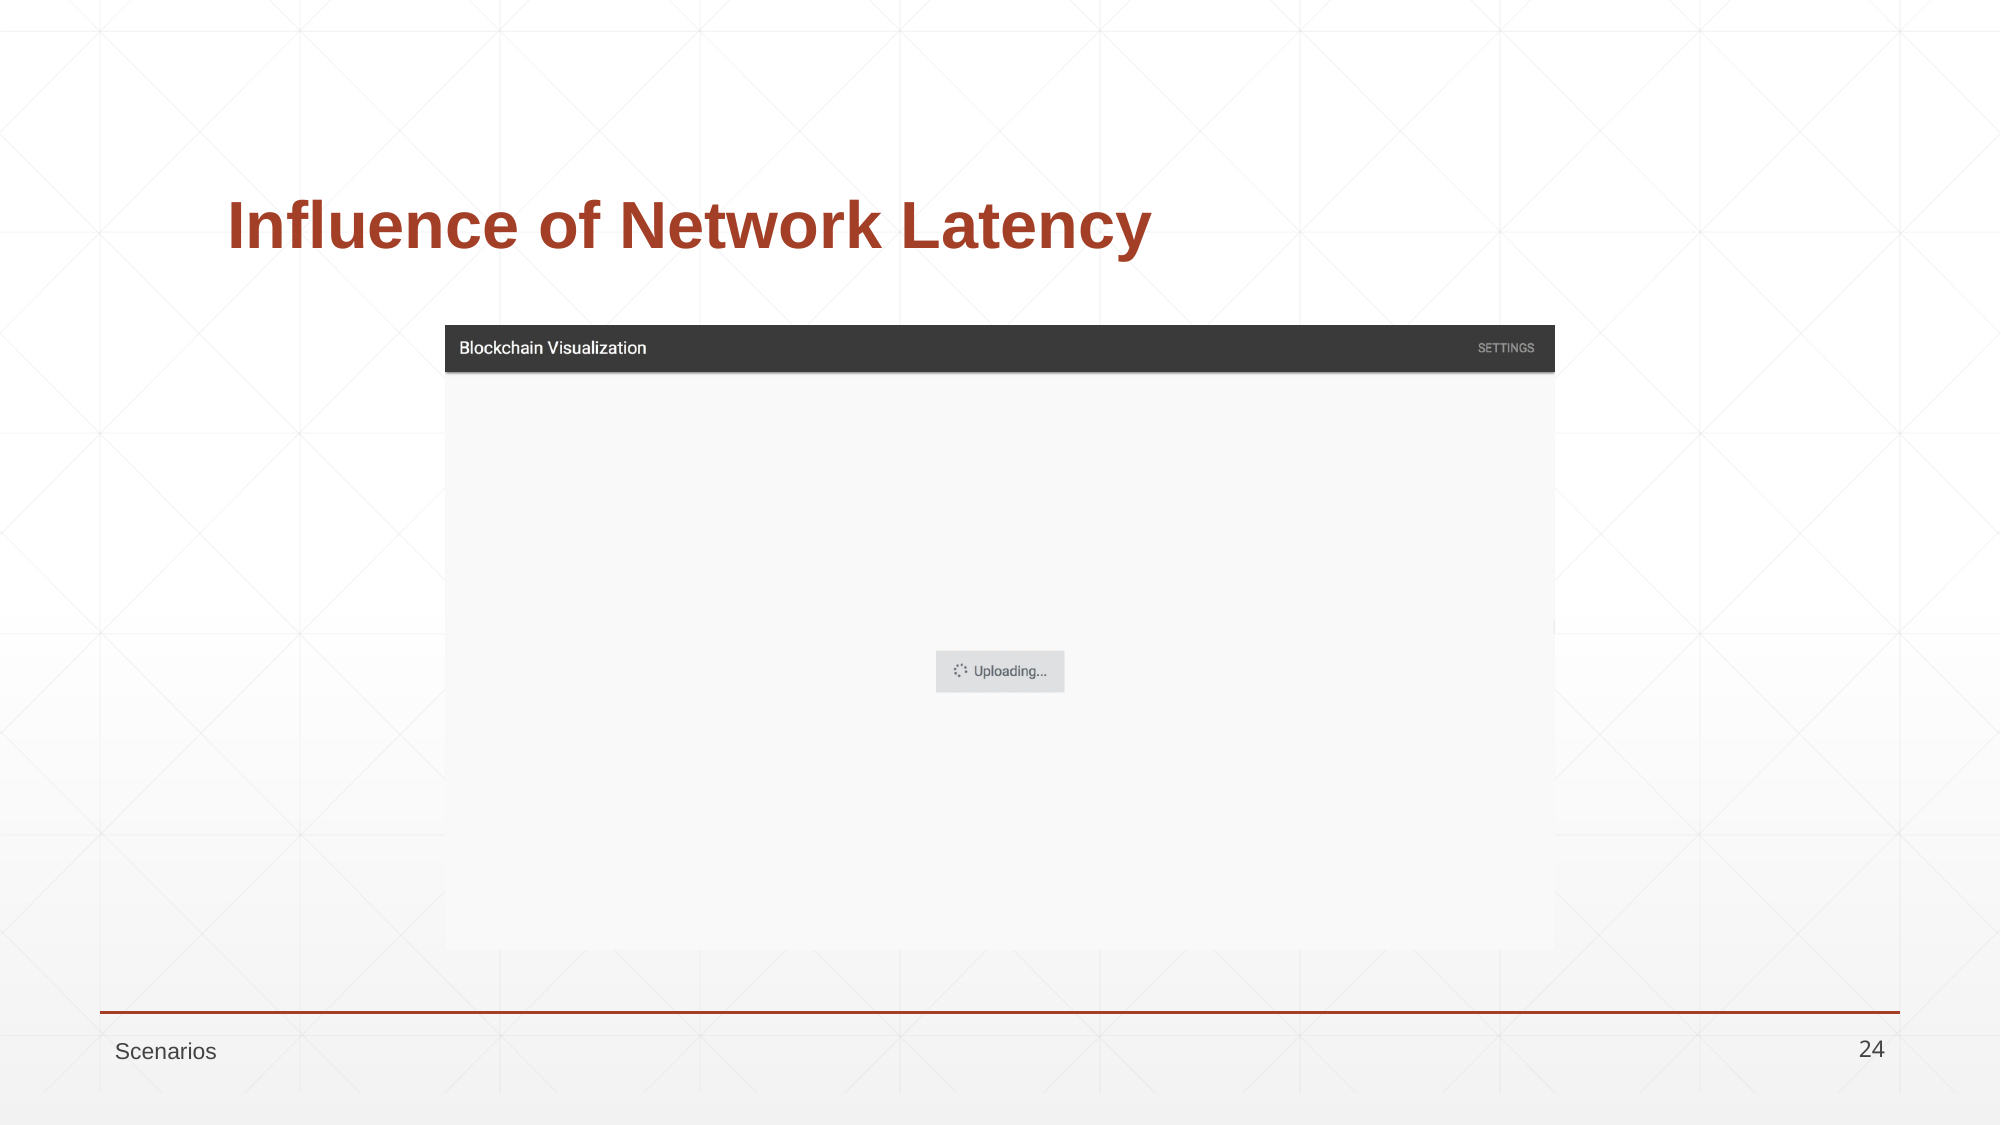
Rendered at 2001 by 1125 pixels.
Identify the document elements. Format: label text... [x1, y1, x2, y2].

title Influence of Network Latency [212, 82, 1788, 271]
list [444, 324, 1556, 950]
slide_number 24 [1749, 1031, 1901, 1069]
footer Scenarios [99, 1031, 1106, 1069]
